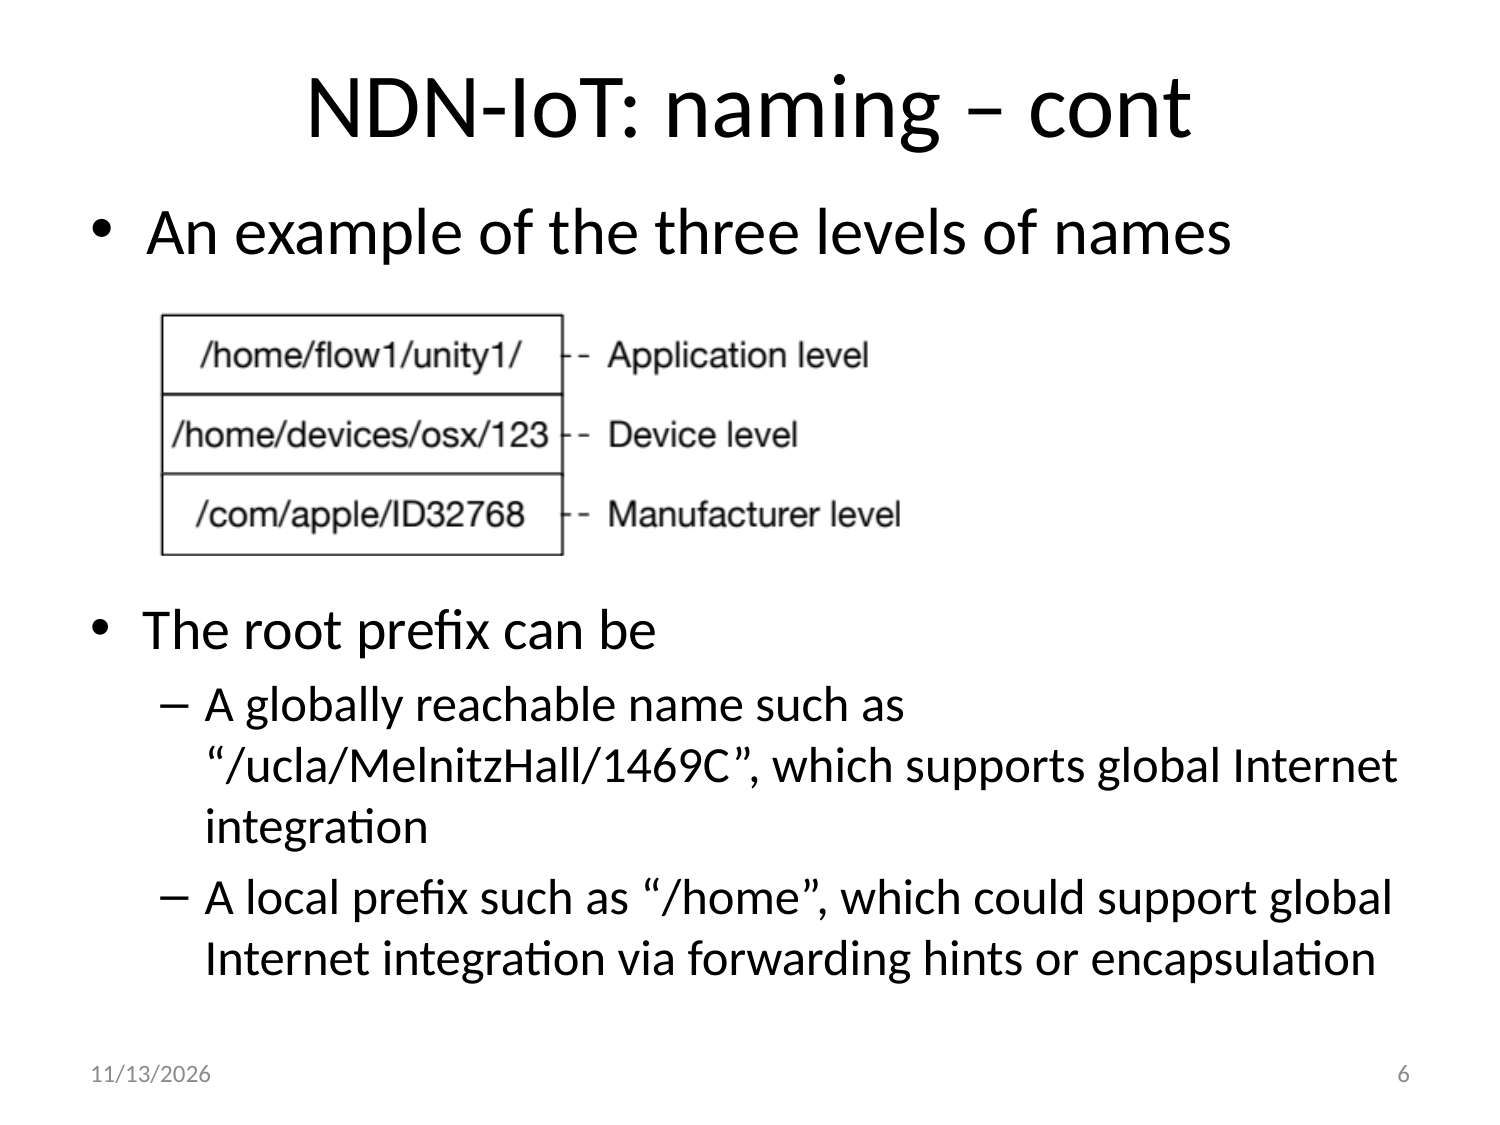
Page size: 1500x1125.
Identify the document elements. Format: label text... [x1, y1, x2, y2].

list An example of the three levels of names [75, 179, 1425, 368]
title NDN-IoT: naming – cont [75, 20, 1425, 179]
picture [156, 310, 914, 556]
slide_number 6 [1074, 1042, 1425, 1103]
text_box The root prefix can be A globally reachable name such as “/ucla/MelnitzHall/1469C”, which supports global Internet integration A local prefix such as “/home”, which could support global Internet integration via forwarding hints or encapsulation [74, 584, 1425, 1038]
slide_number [75, 1042, 425, 1103]
